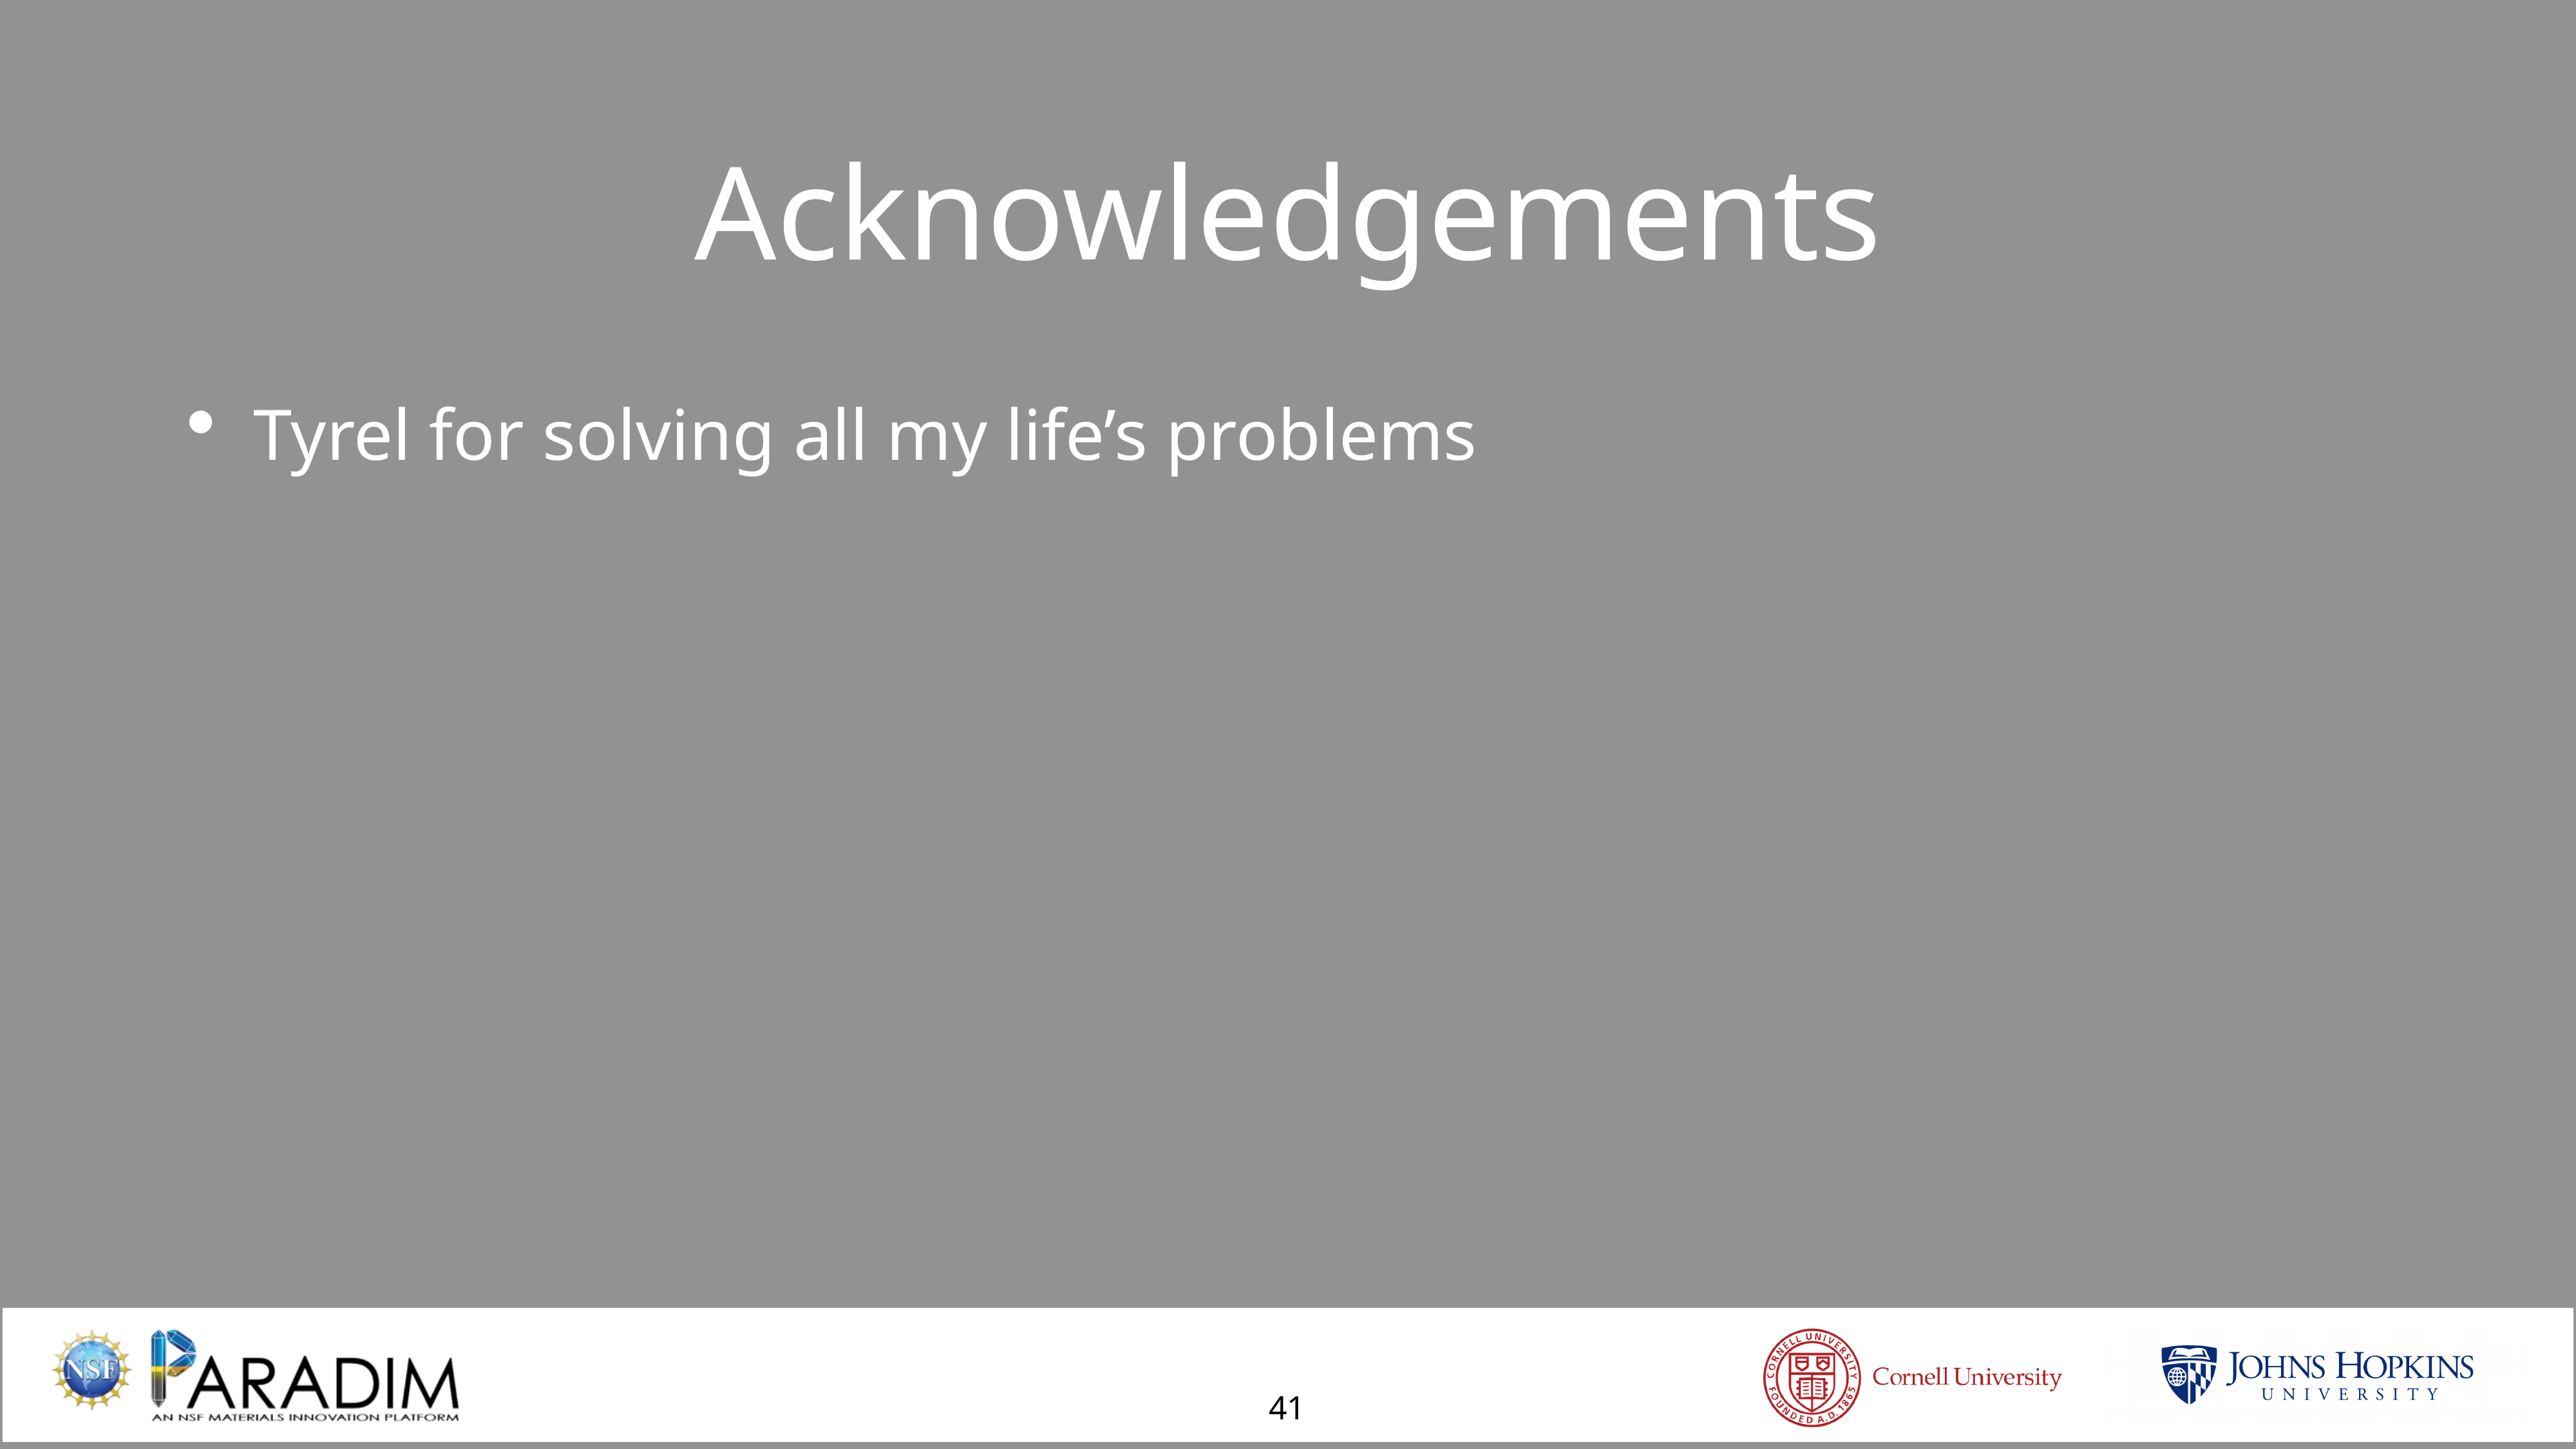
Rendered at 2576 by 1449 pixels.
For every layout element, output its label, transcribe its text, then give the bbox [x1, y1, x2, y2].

picture [44, 1322, 468, 1428]
slide_number 41 [1263, 1381, 1312, 1431]
text_box Acknowledgements [176, 68, 2399, 348]
picture [2103, 1322, 2532, 1428]
text_box Tyrel for solving all my life’s problems [176, 385, 2399, 1305]
picture [1763, 1329, 2062, 1427]
